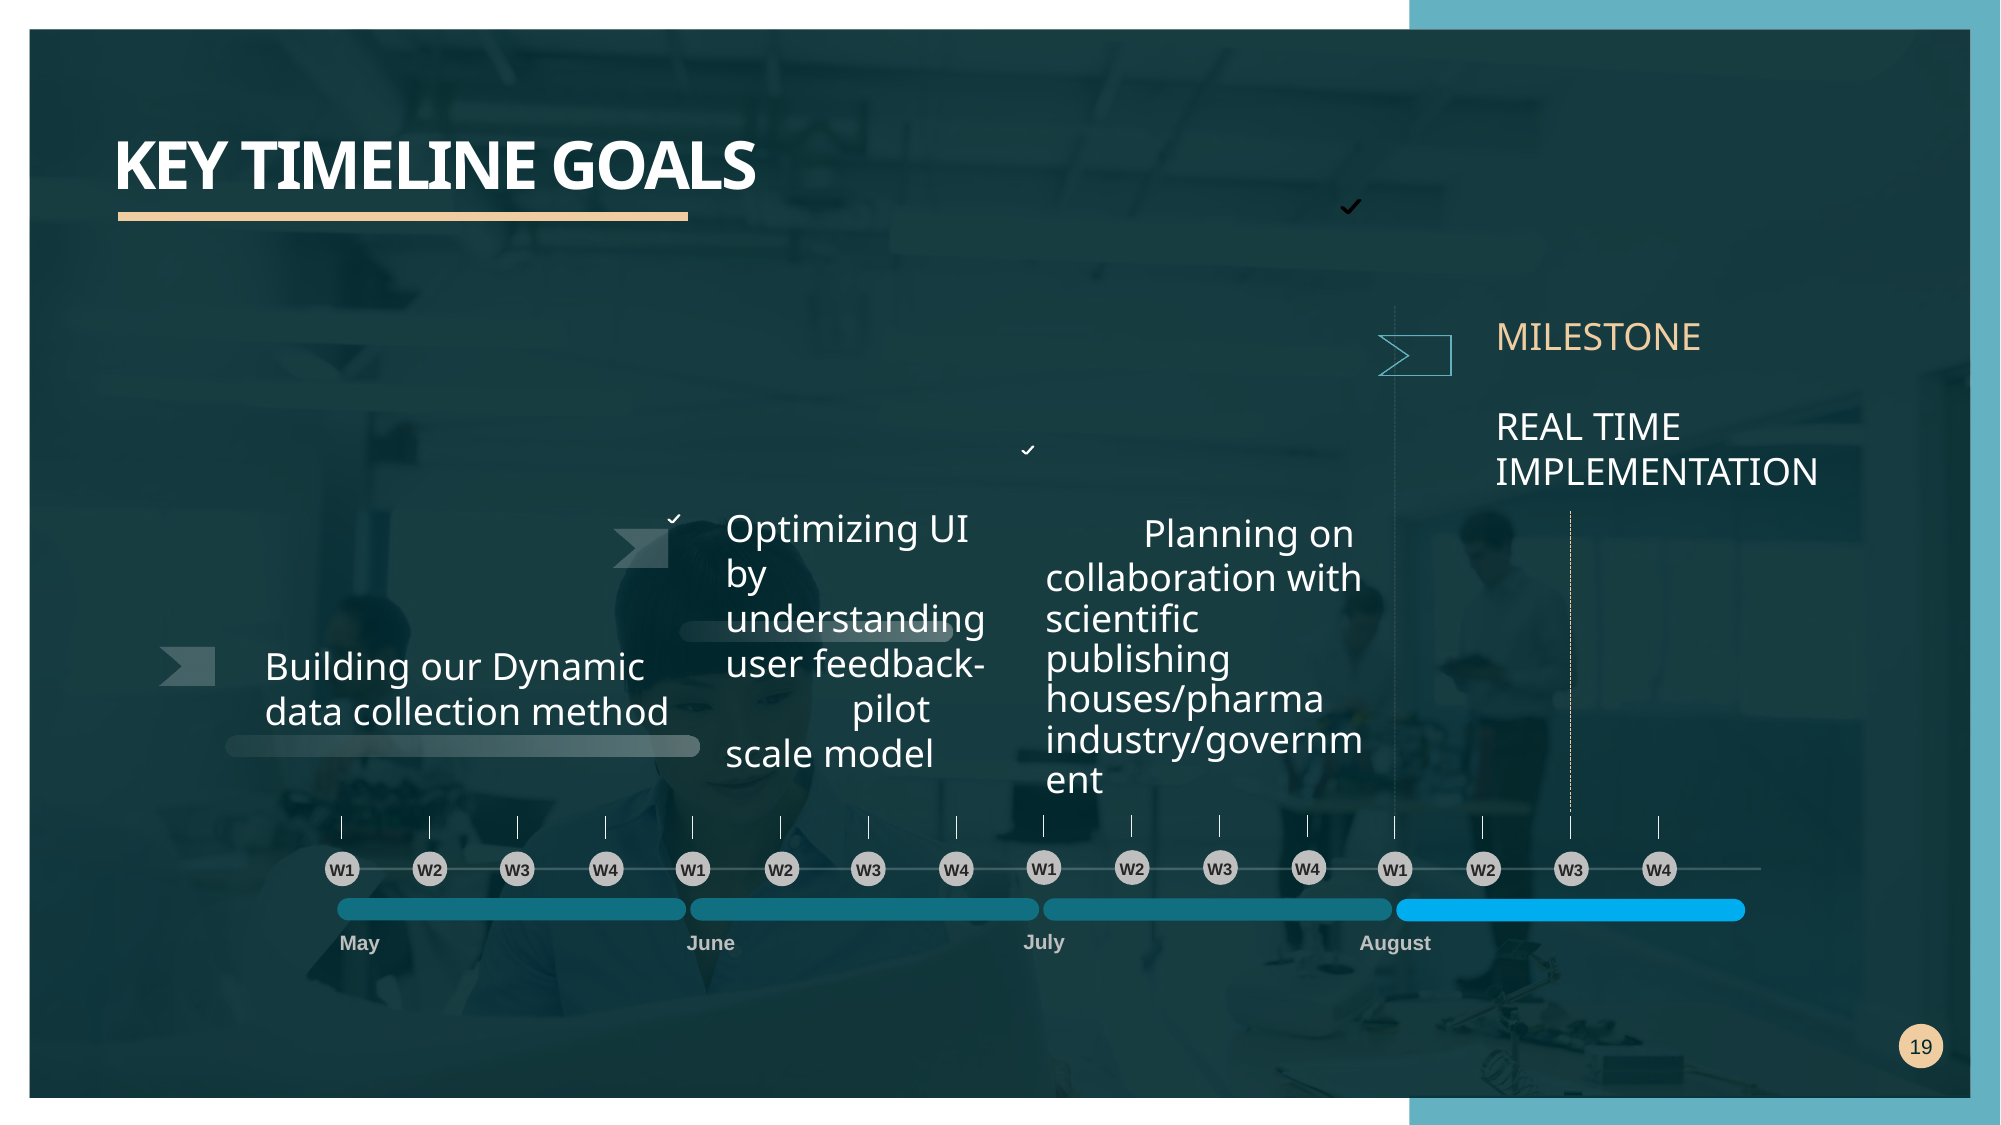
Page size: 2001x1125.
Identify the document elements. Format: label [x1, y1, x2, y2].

text_box [304, 816, 655, 962]
text_box [1357, 312, 1832, 540]
text_box [655, 816, 1040, 962]
text_box [1005, 814, 1393, 961]
text_box [594, 505, 998, 733]
text_box [1356, 816, 1746, 962]
text_box [1030, 434, 1384, 732]
text_box [141, 635, 700, 757]
picture [29, 29, 1971, 1098]
